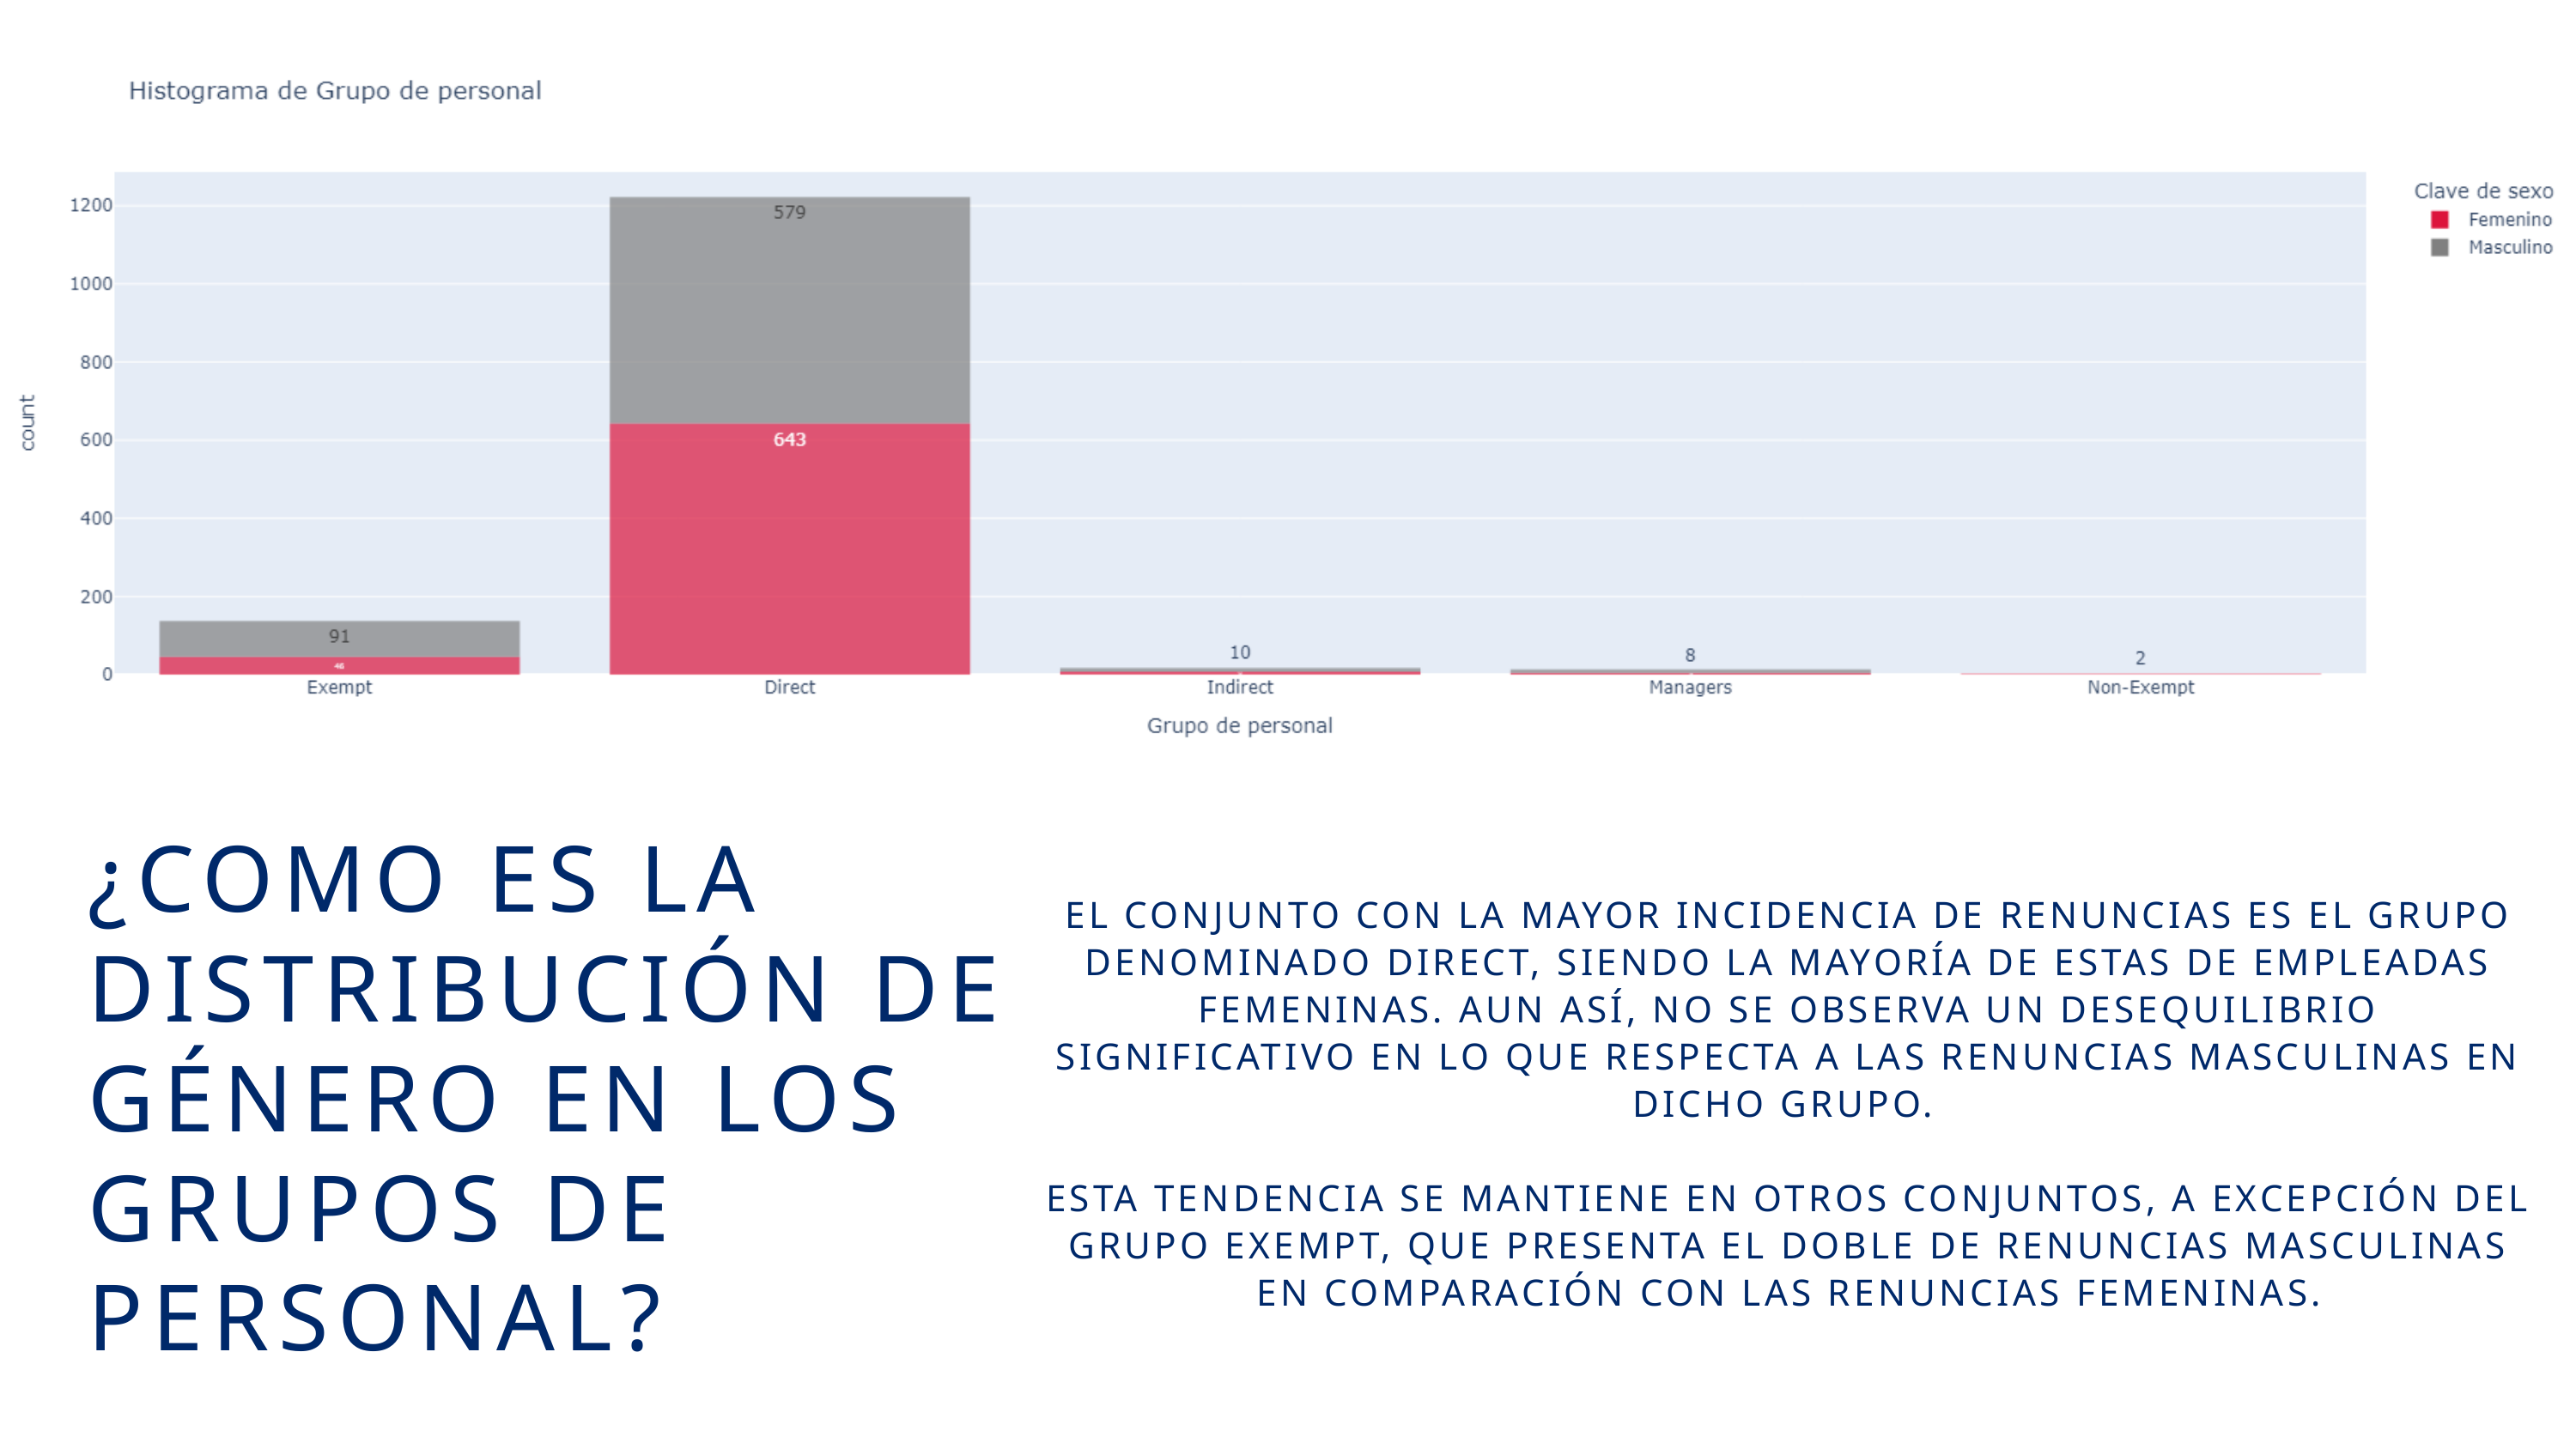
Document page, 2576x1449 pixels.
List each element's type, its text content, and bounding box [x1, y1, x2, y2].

text_box [0, 27, 2576, 791]
text_box ¿COMO ES LA DISTRIBUCIÓN DE GÉNERO EN LOS GRUPOS DE PERSONAL? [88, 821, 1182, 1370]
text_box EL CONJUNTO CON LA MAYOR INCIDENCIA DE RENUNCIAS ES EL GRUPO DENOMINADO DIRECT, SIENDO LA MAYORÍA DE ESTAS DE EMPLEADAS FEMENINAS. AUN ASÍ, NO SE OBSERVA UN DESEQUILIBRIO SIGNIFICATIVO EN LO QUE RESPECTA A LAS RENUNCIAS MASCULINAS EN DICHO GRUPO. ESTA TENDENCIA SE MANTIENE EN OTROS CONJUNTOS, A EXCEPCIÓN DEL GRUPO EXEMPT, QUE PRESENTA EL DOBLE DE RENUNCIAS MASCULINAS EN COMPARACIÓN CON LAS RENUNCIAS FEMENINAS. [1182, 888, 2535, 1314]
